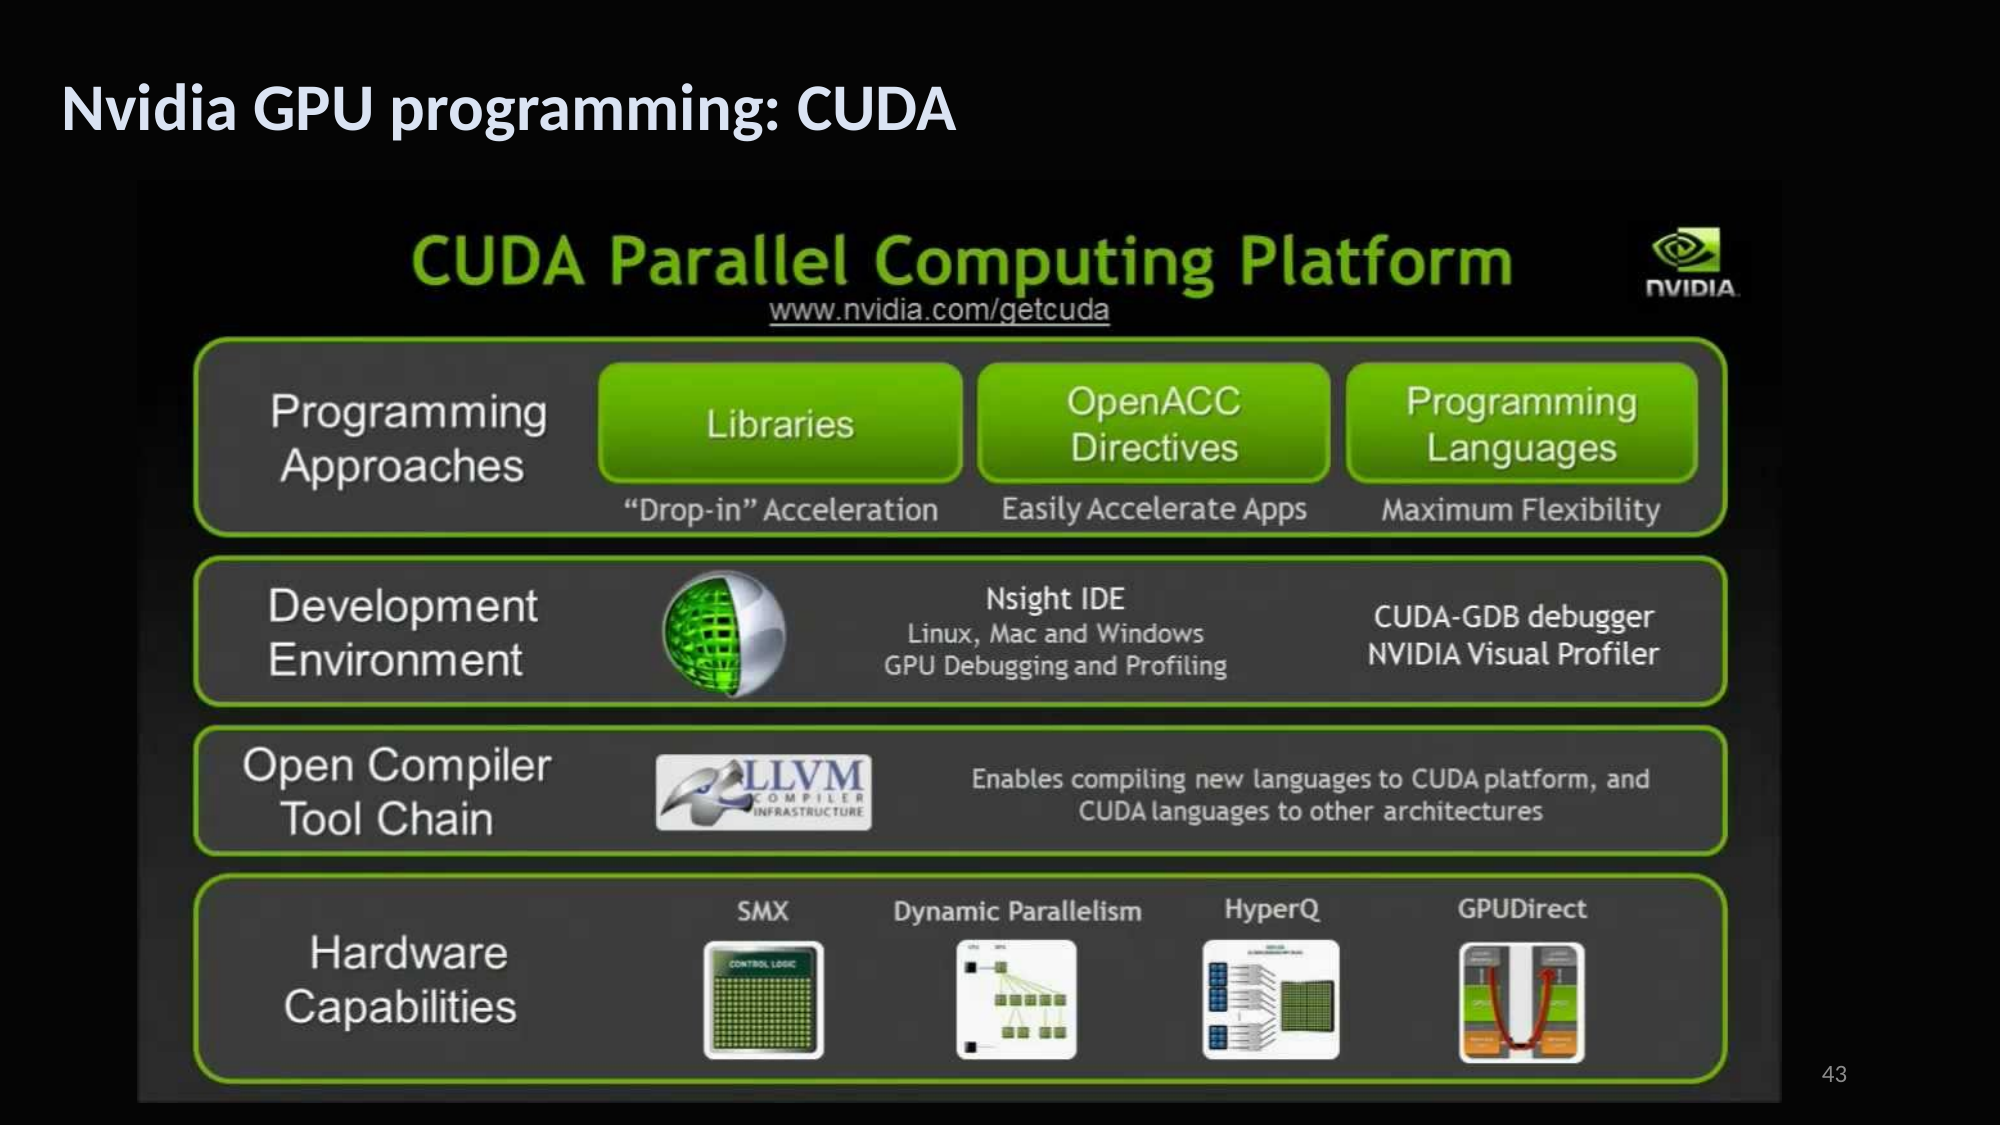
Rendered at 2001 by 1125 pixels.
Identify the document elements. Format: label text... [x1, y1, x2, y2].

title Nvidia GPU programming: CUDA [46, 0, 1772, 218]
picture [137, 180, 1782, 1103]
slide_number 43 [1782, 1042, 1863, 1103]
